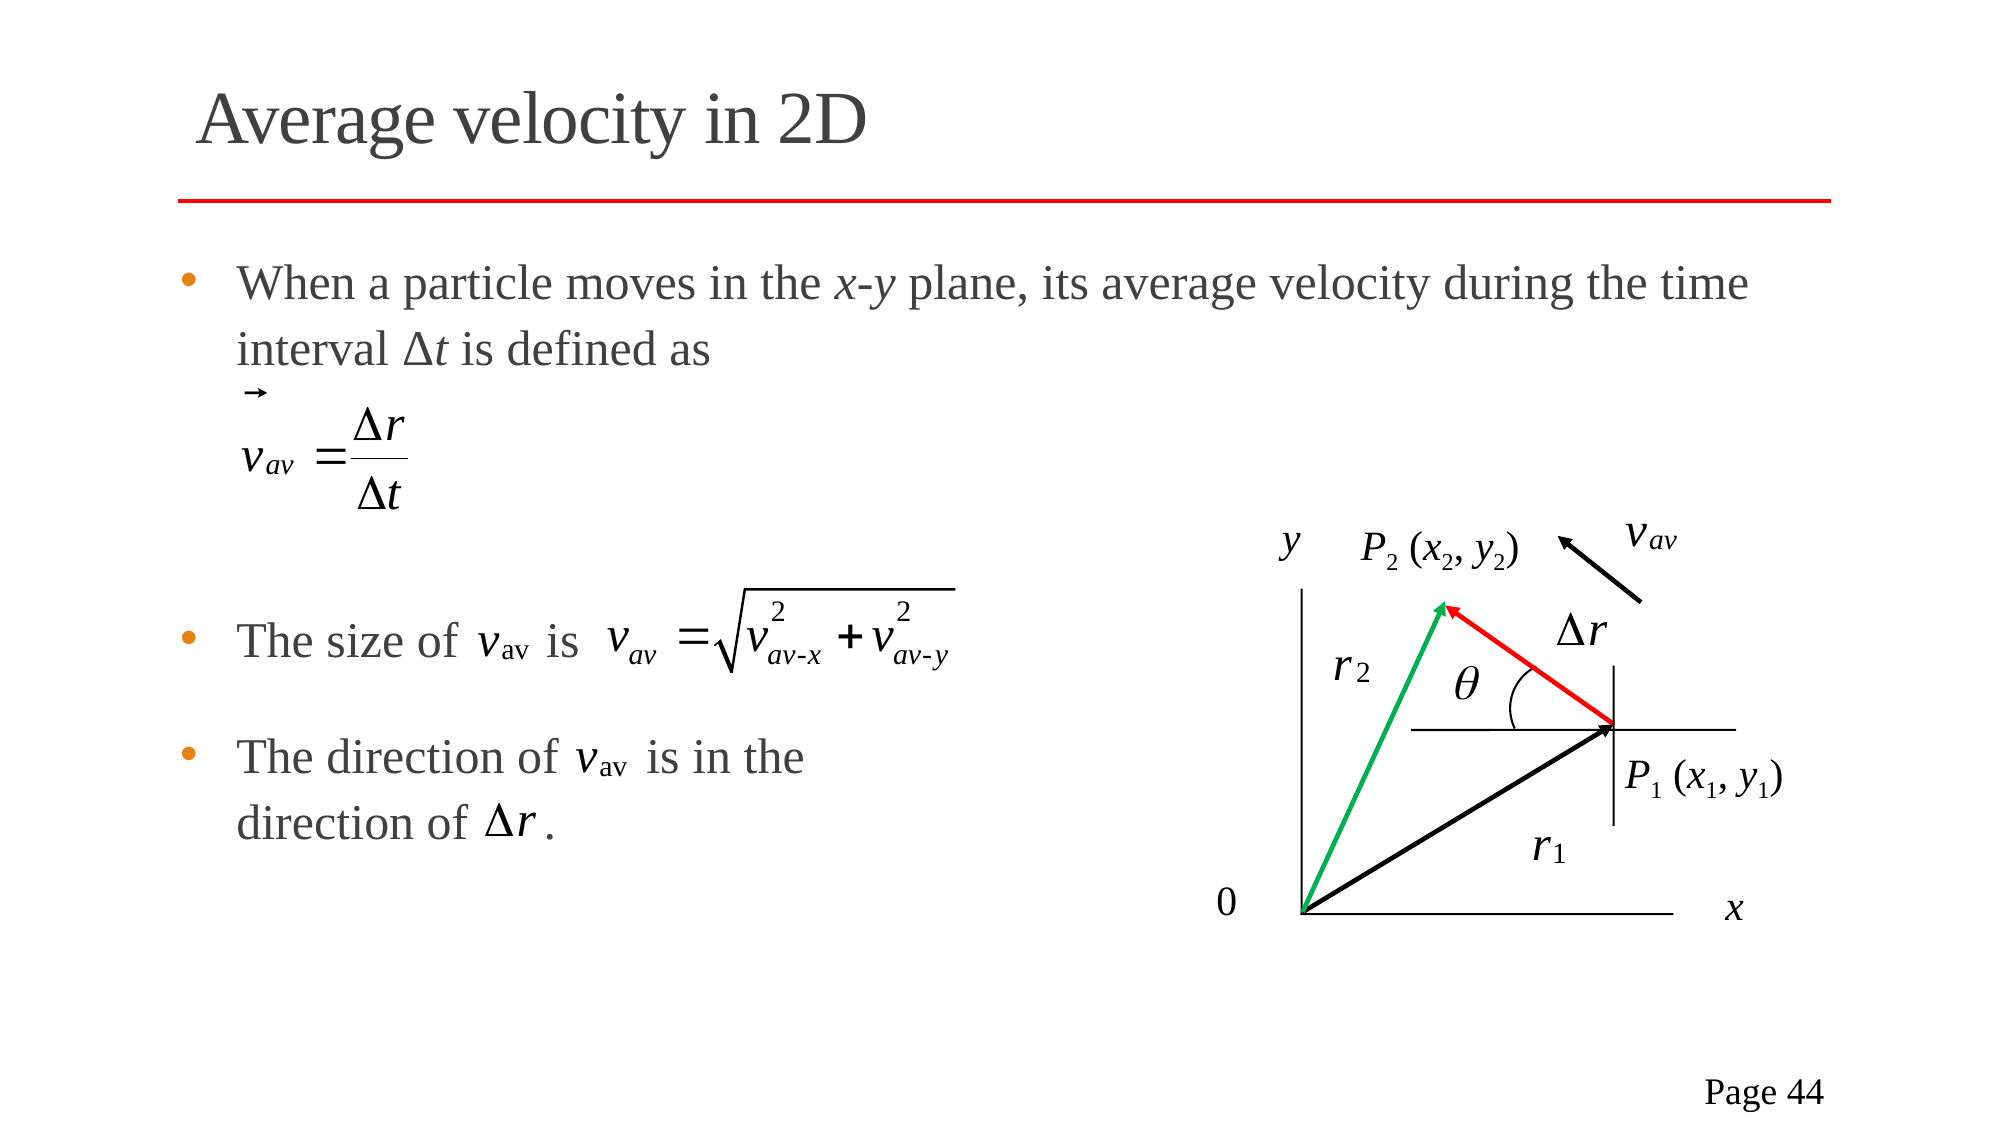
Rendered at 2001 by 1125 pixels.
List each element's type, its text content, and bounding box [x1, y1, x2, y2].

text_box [571, 718, 634, 782]
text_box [1213, 492, 1862, 951]
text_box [603, 582, 961, 679]
slide_number Page 44 [1624, 1059, 1840, 1120]
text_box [479, 782, 544, 842]
title Average velocity in 2D [180, 47, 1830, 195]
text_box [473, 602, 536, 666]
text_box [237, 385, 414, 516]
list When a particle moves in the x-y plane, its average velocity during the time interval Δt is defined as The size of is The direction of is in the direction of . [180, 236, 1834, 1004]
